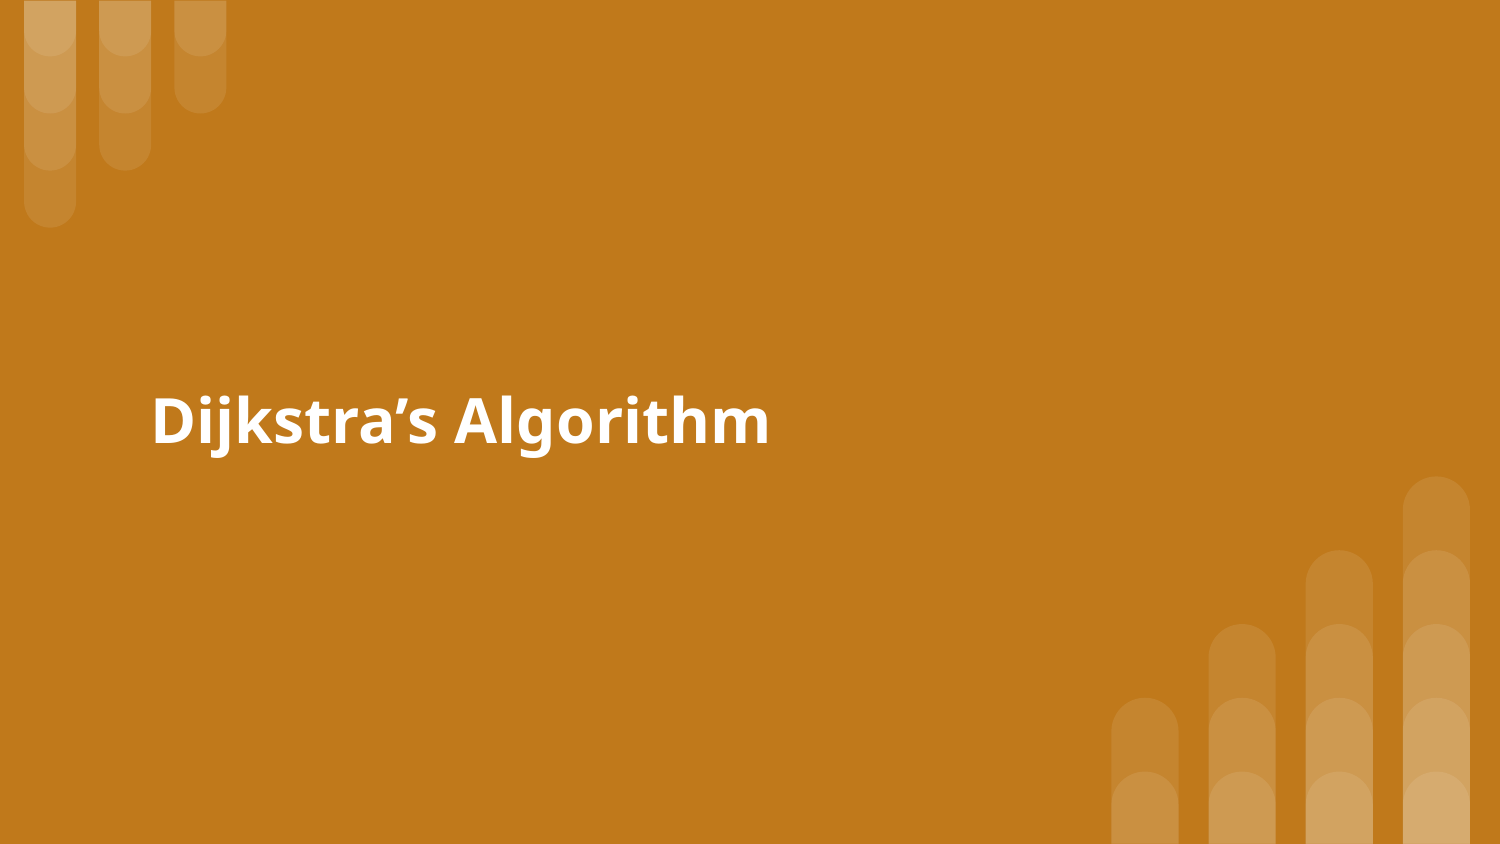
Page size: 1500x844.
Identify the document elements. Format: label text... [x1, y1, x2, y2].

title Dijkstra’s Algorithm [135, 264, 1387, 572]
